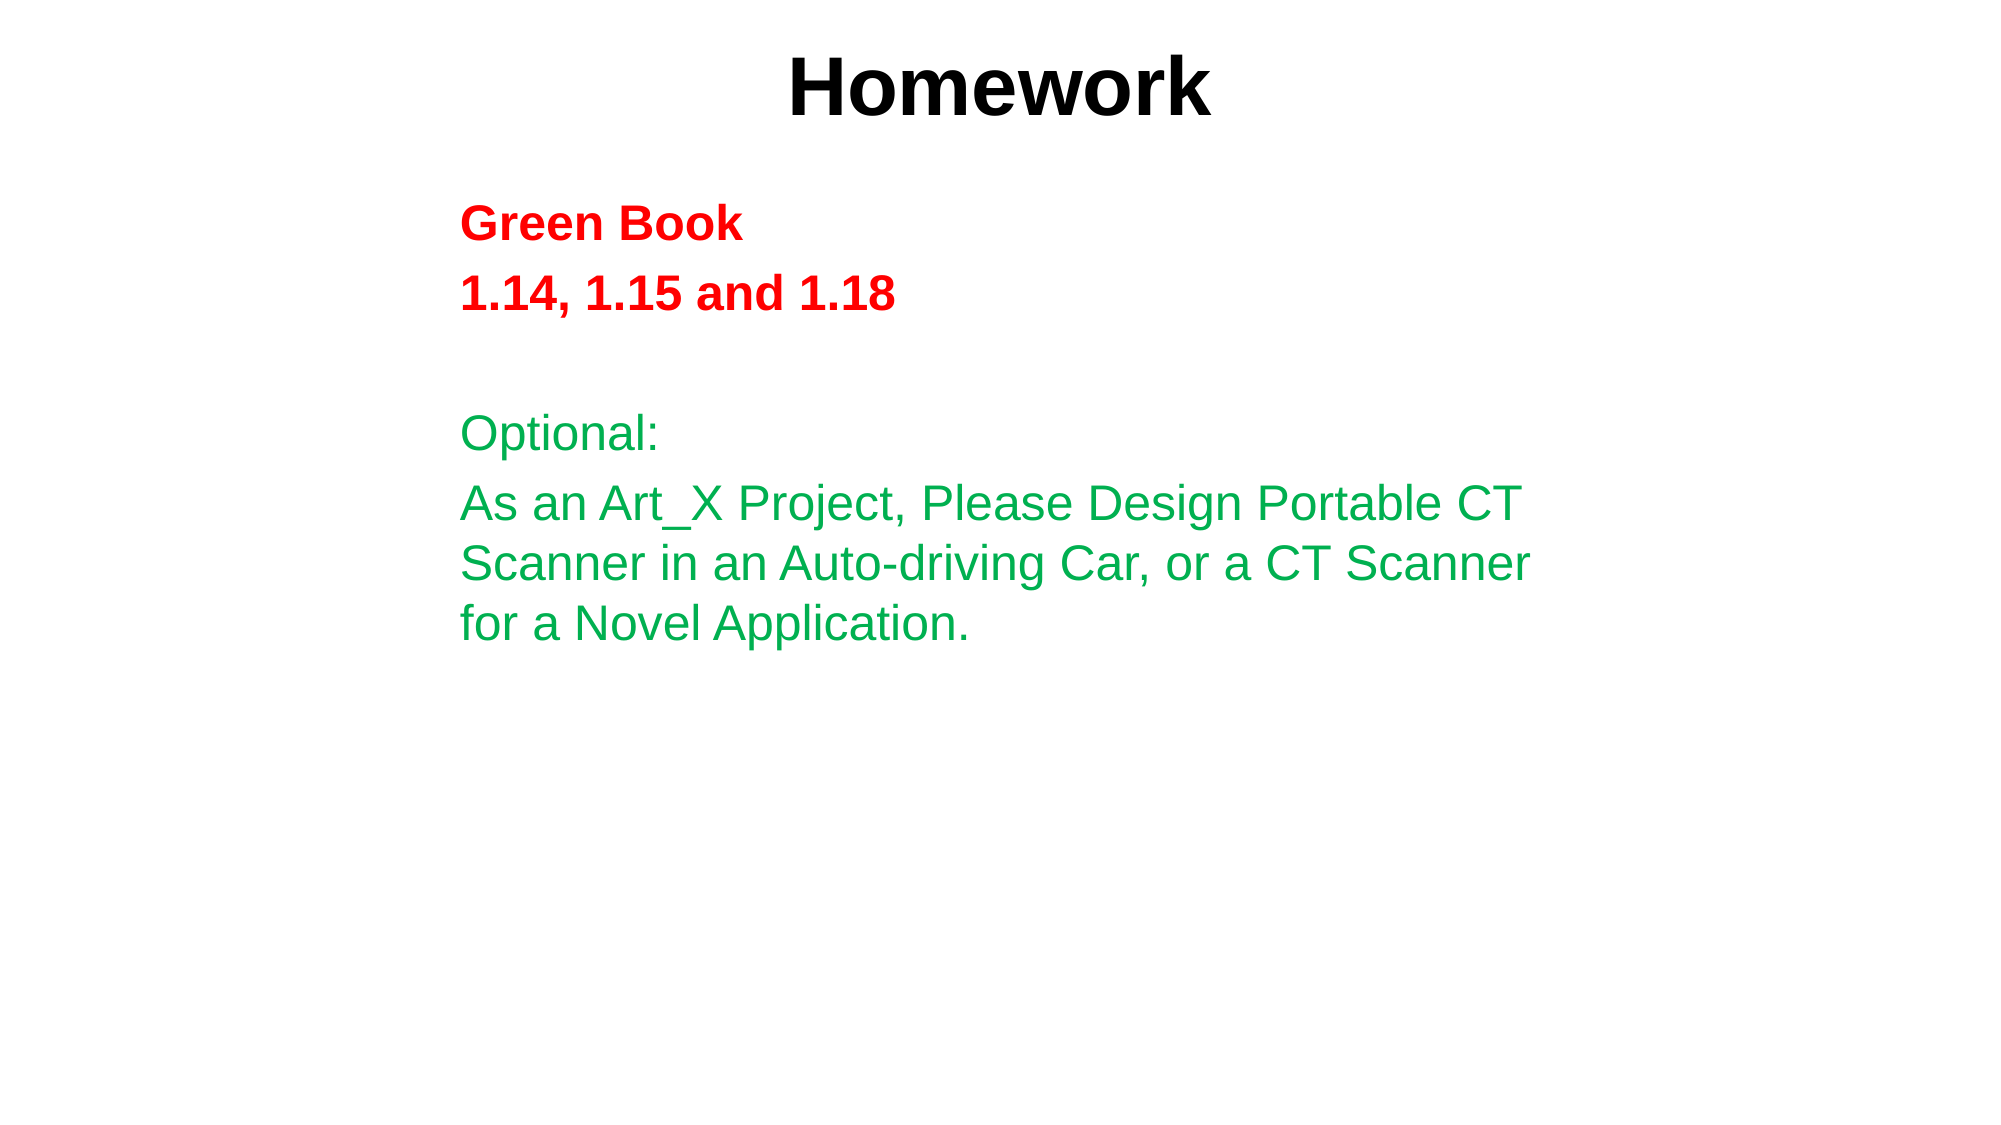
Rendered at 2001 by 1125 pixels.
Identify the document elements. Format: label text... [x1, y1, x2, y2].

text_box Homework [275, 24, 1725, 163]
text_box Green Book 1.14, 1.15 and 1.18 Optional: As an Art_X Project, Please Design Portable CT Scanner in an Auto-driving Car, or a CT Scanner for a Novel Application. [445, 183, 1555, 1066]
